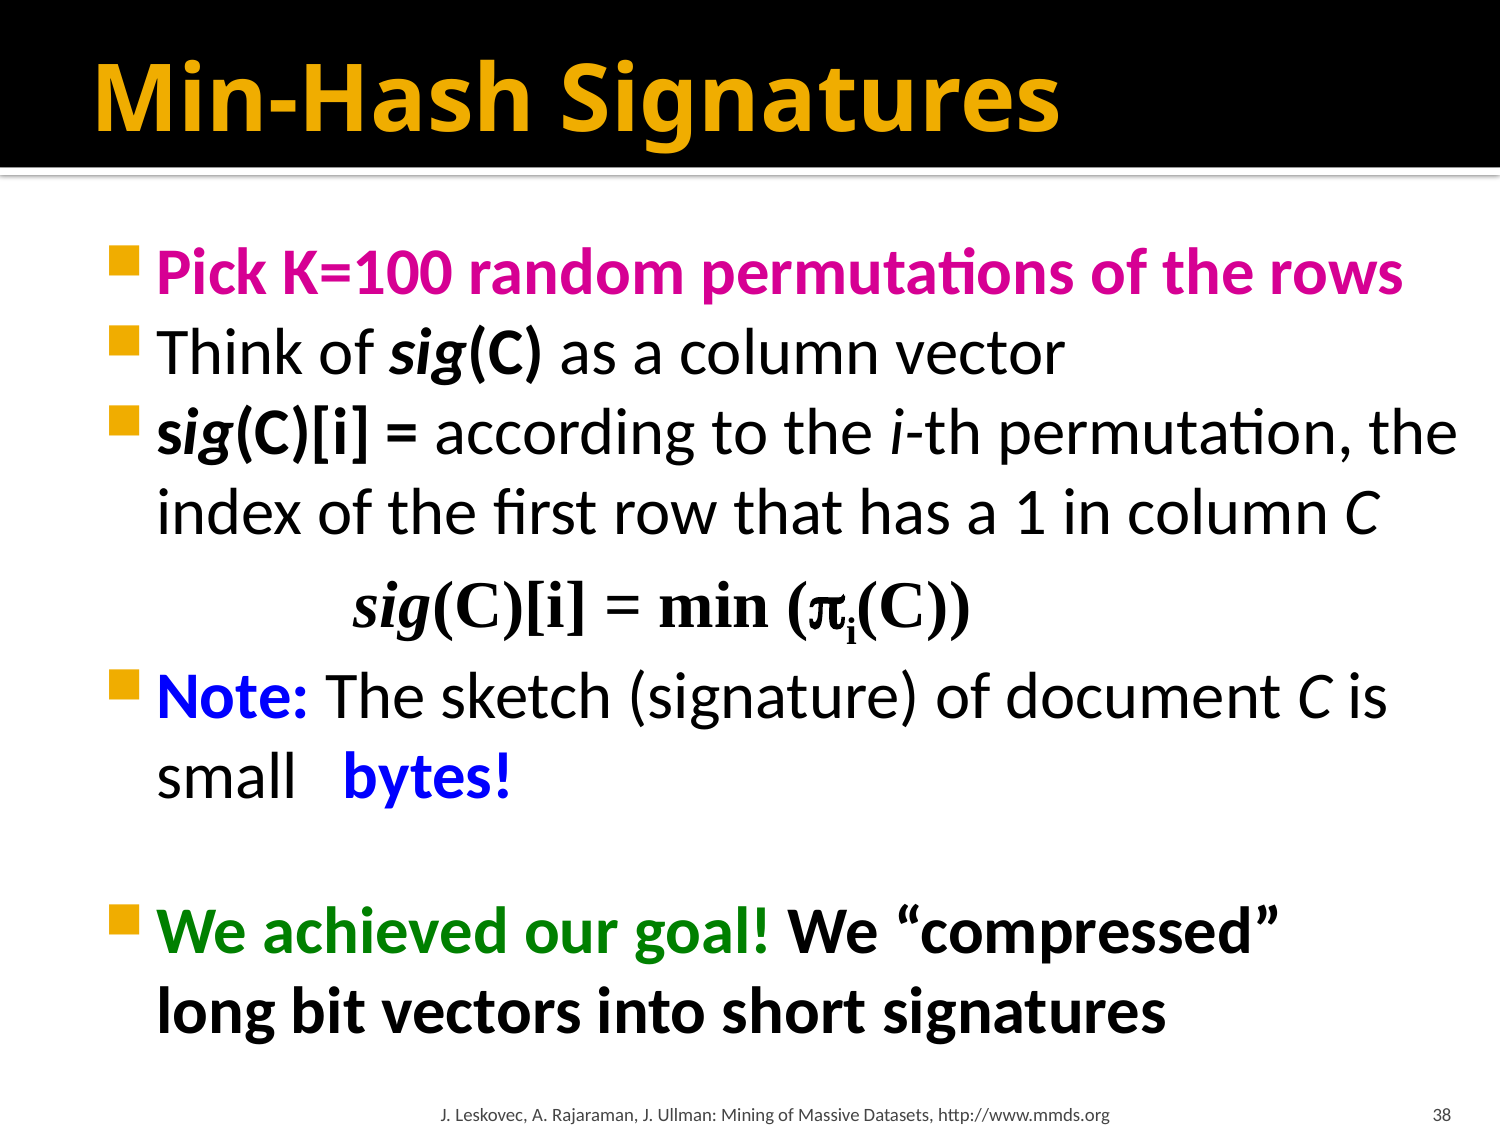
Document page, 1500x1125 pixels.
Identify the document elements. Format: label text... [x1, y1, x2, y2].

title Min-Hash Signatures [75, 12, 1425, 175]
slide_number 38 [1345, 1080, 1467, 1125]
footer J. Leskovec, A. Rajaraman, J. Ullman: Mining of Massive Datasets, http://www.mmds.org [433, 1080, 1337, 1125]
